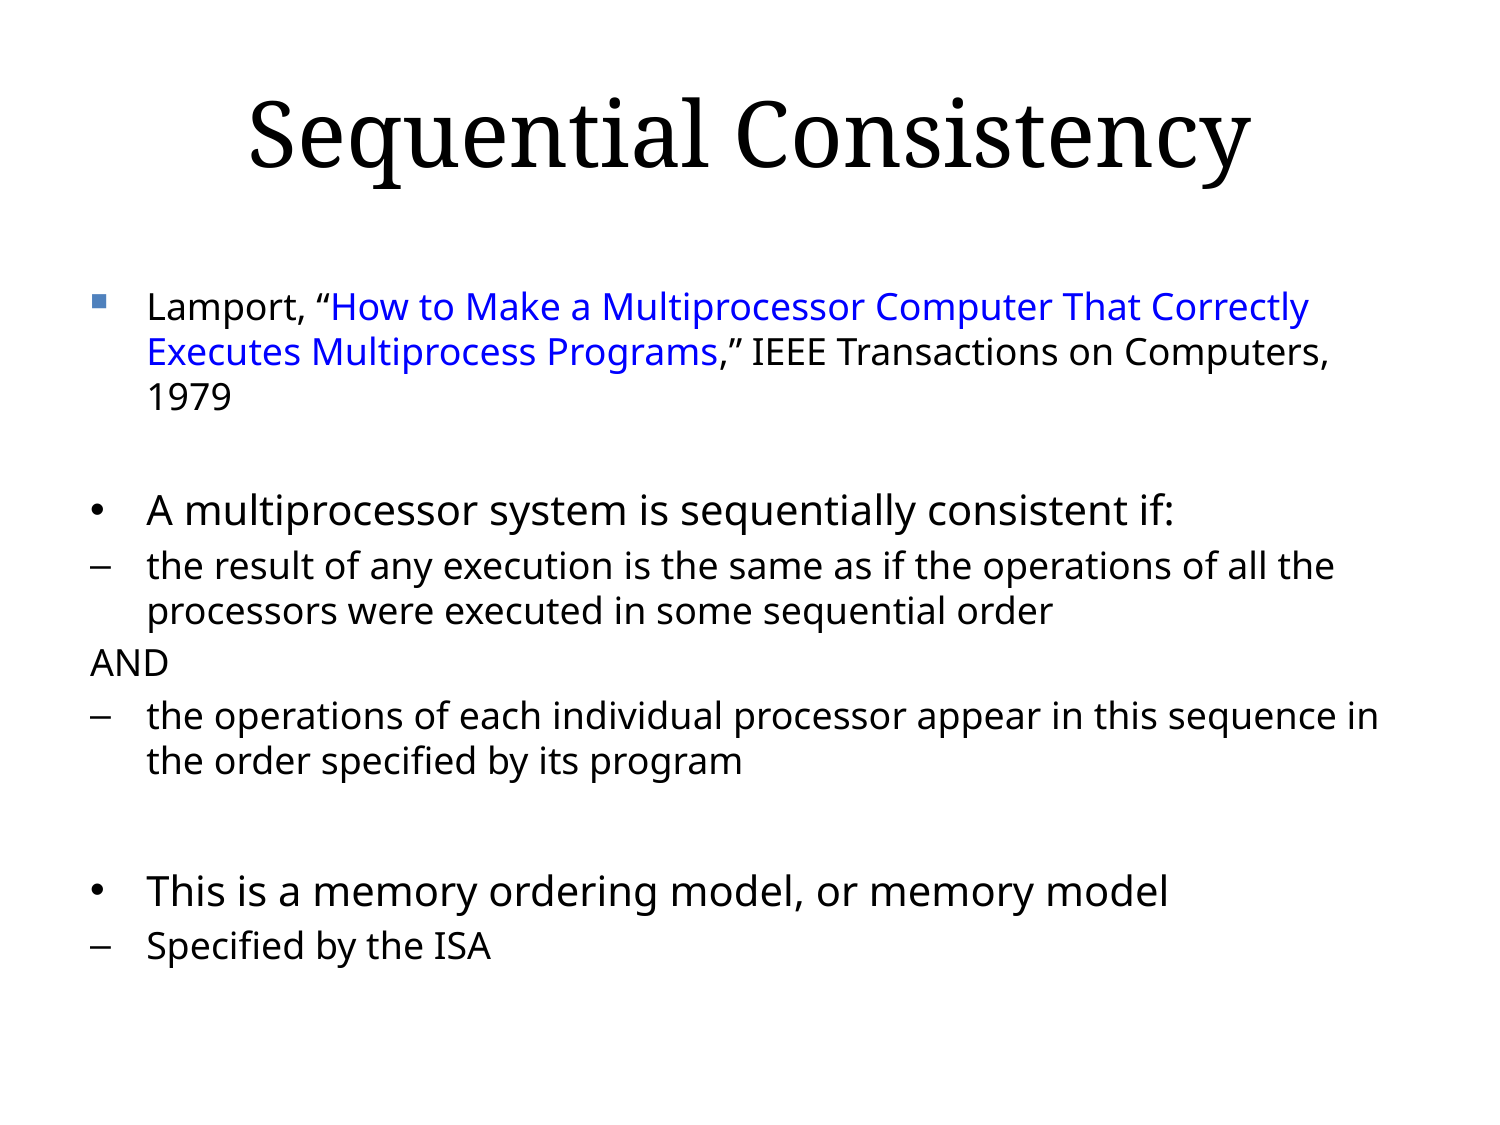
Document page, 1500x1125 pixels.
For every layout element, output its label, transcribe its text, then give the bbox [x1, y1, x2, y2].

list Lamport, “How to Make a Multiprocessor Computer That Correctly Executes Multiprocess Programs,” IEEE Transactions on Computers, 1979 A multiprocessor system is sequentially consistent if: the result of any execution is the same as if the operations of all the processors were executed in some sequential order AND the operations of each individual processor appear in this sequence in the order specified by its program This is a memory ordering model, or memory model Specified by the ISA [75, 275, 1425, 993]
title Sequential Consistency [75, 37, 1425, 225]
